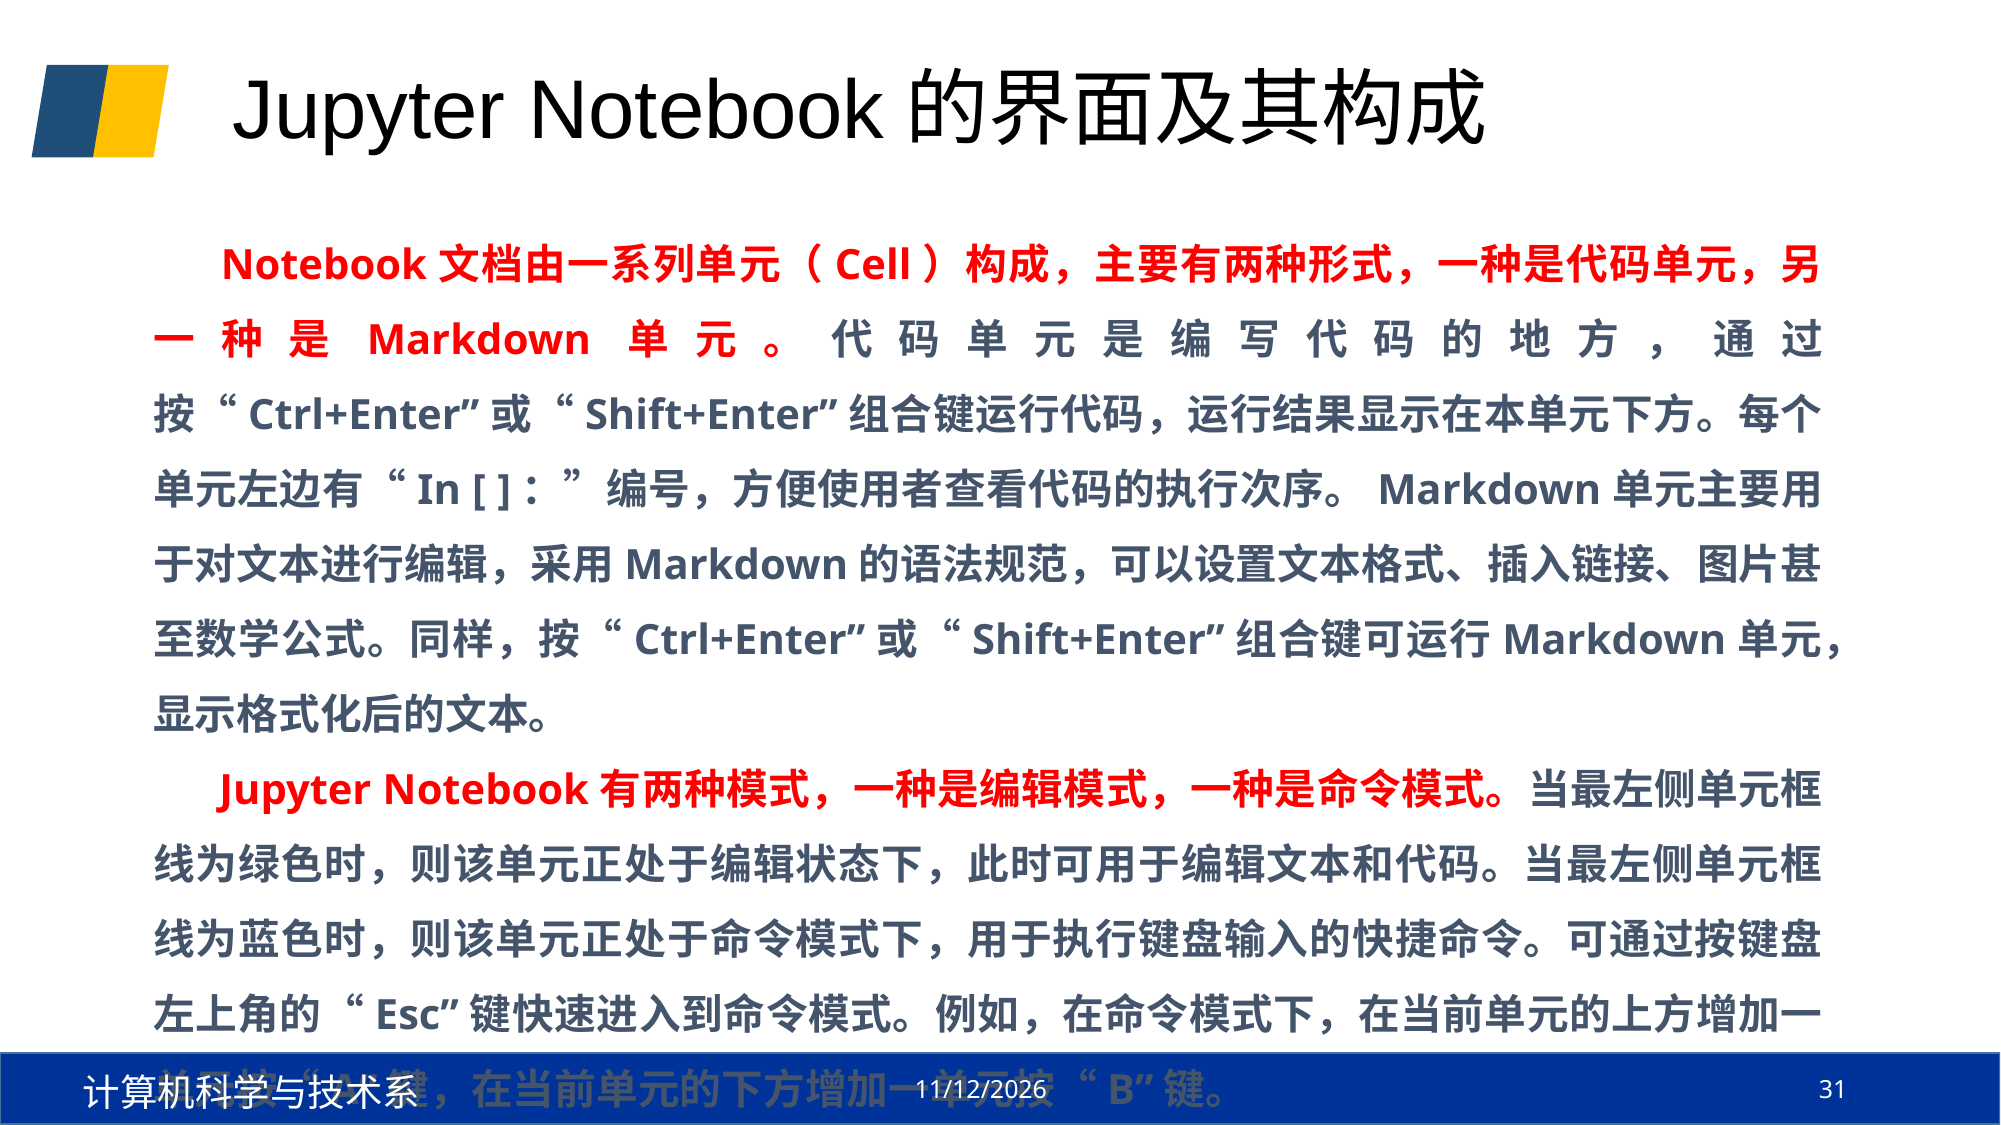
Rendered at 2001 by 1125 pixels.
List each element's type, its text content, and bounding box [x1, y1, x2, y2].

text_box Notebook文档由一系列单元（Cell）构成，主要有两种形式，一种是代码单元，另一种是Markdown单元。代码单元是编写代码的地方，通过按“Ctrl+Enter”或“Shift+Enter”组合键运行代码，运行结果显示在本单元下方。每个单元左边有“In [ ]：”编号，方便使用者查看代码的执行次序。Markdown单元主要用于对文本进行编辑，采用Markdown的语法规范，可以设置文本格式、插入链接、图片甚至数学公式。同样，按“Ctrl+Enter”或“Shift+Enter”组合键可运行Markdown单元，显示格式化后的文本。 Jupyter Notebook有两种模式，一种是编辑模式，一种是命令模式。当最左侧单元框线为绿色时，则该单元正处于编辑状态下，此时可用于编辑文本和代码。当最左侧单元框线为蓝色时，则该单元正处于命令模式下，用于执行键盘输入的快捷命令。可通过按键盘左上角的“Esc”键快速进入到命令模式。例如，在命令模式下，在当前单元的上方增加一单元按“A”键，在当前单元的下方增加一单元按“B”键。 [138, 205, 1838, 1121]
slide_number 31 [1412, 1061, 1863, 1121]
footer 计算机科学与技术系 [67, 1061, 743, 1121]
title Jupyter Notebook的界面及其构成 [171, 27, 1863, 196]
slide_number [899, 1061, 1350, 1121]
